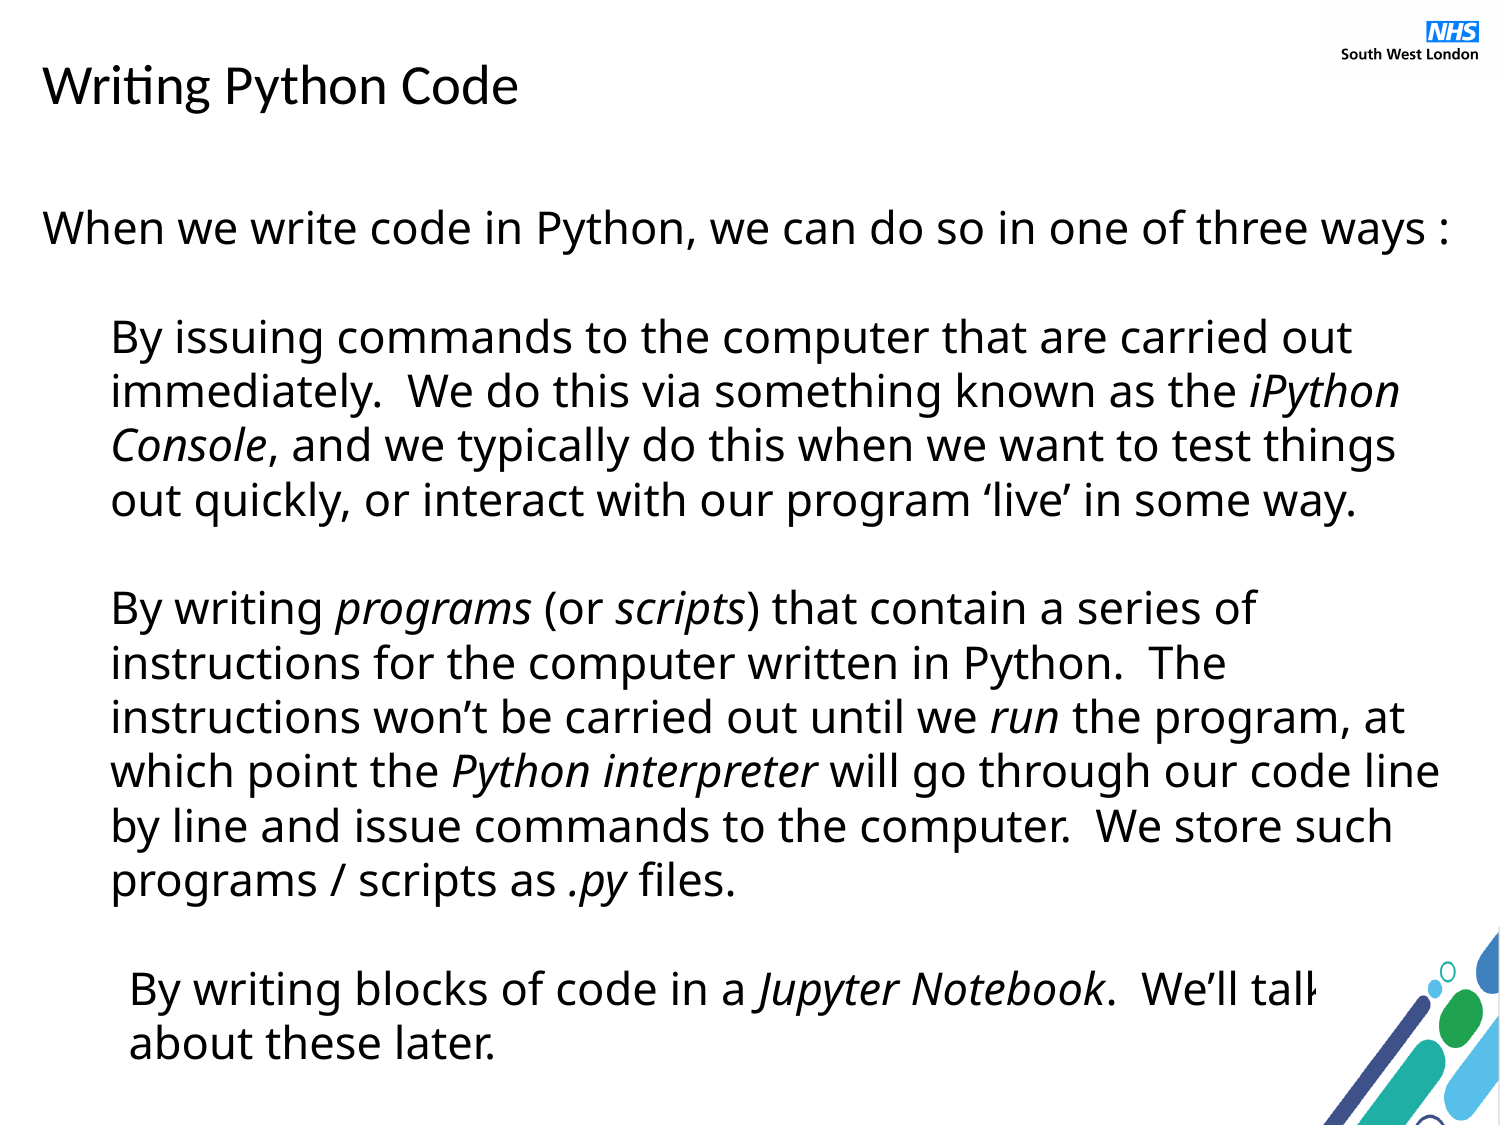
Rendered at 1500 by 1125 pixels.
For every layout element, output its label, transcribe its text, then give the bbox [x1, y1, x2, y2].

text_box When we write code in Python, we can do so in one of three ways : By issuing commands to the computer that are carried out immediately. We do this via something known as the iPython Console, and we typically do this when we want to test things out quickly, or interact with our program ‘live’ in some way. By writing programs (or scripts) that contain a series of instructions for the computer written in Python. The instructions won’t be carried out until we run the program, at which point the Python interpreter will go through our code line by line and issue commands to the computer. We store such programs / scripts as .py files. By writing blocks of code in a Jupyter Notebook. We’ll talk more about these later. [28, 185, 1480, 1095]
picture [1320, 0, 1500, 81]
text_box Writing Python Code [28, 34, 1246, 141]
picture [1316, 927, 1500, 1125]
